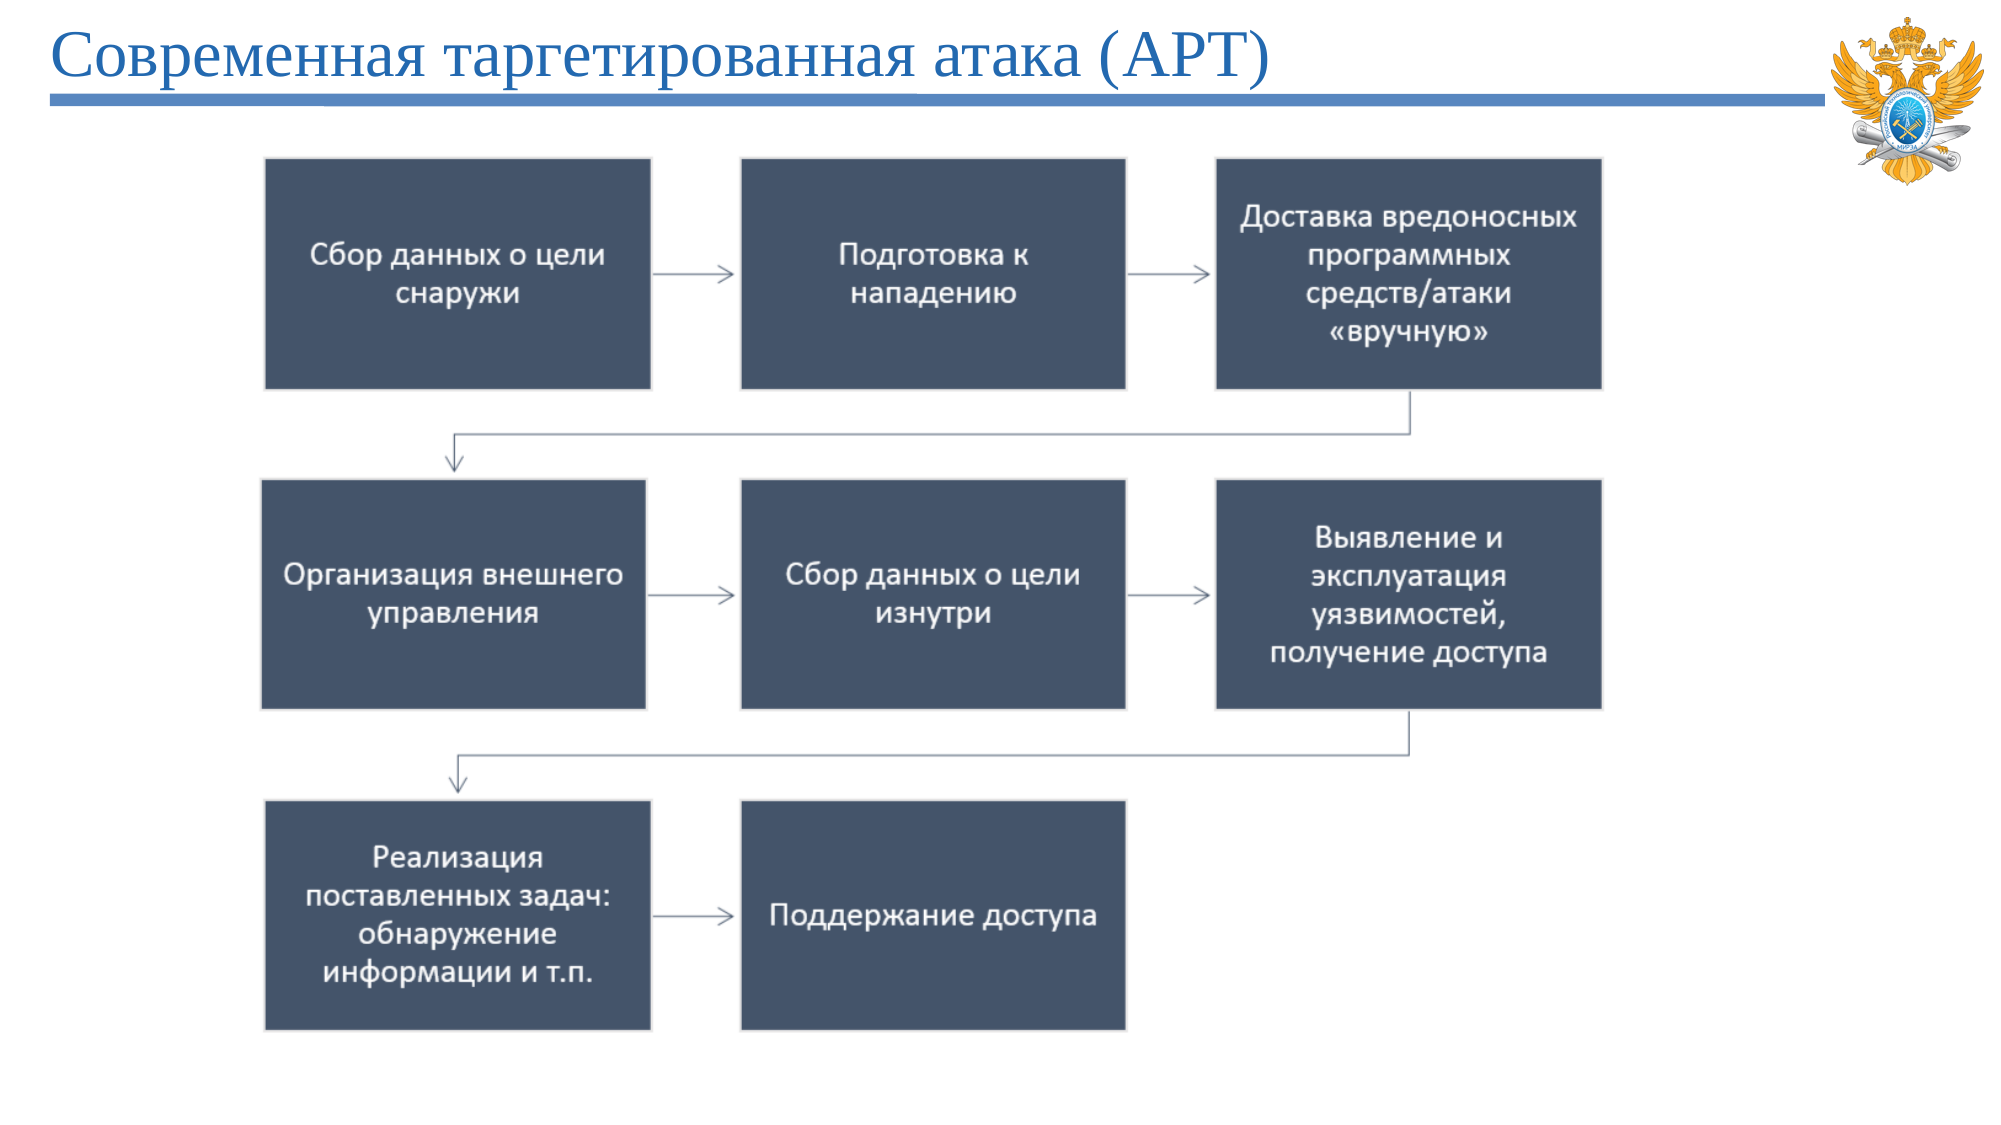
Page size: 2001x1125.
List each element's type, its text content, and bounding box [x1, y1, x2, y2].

title Современная таргетированная атака (APT) [50, 9, 1743, 88]
picture [1824, 13, 1989, 188]
picture [251, 141, 1624, 1041]
